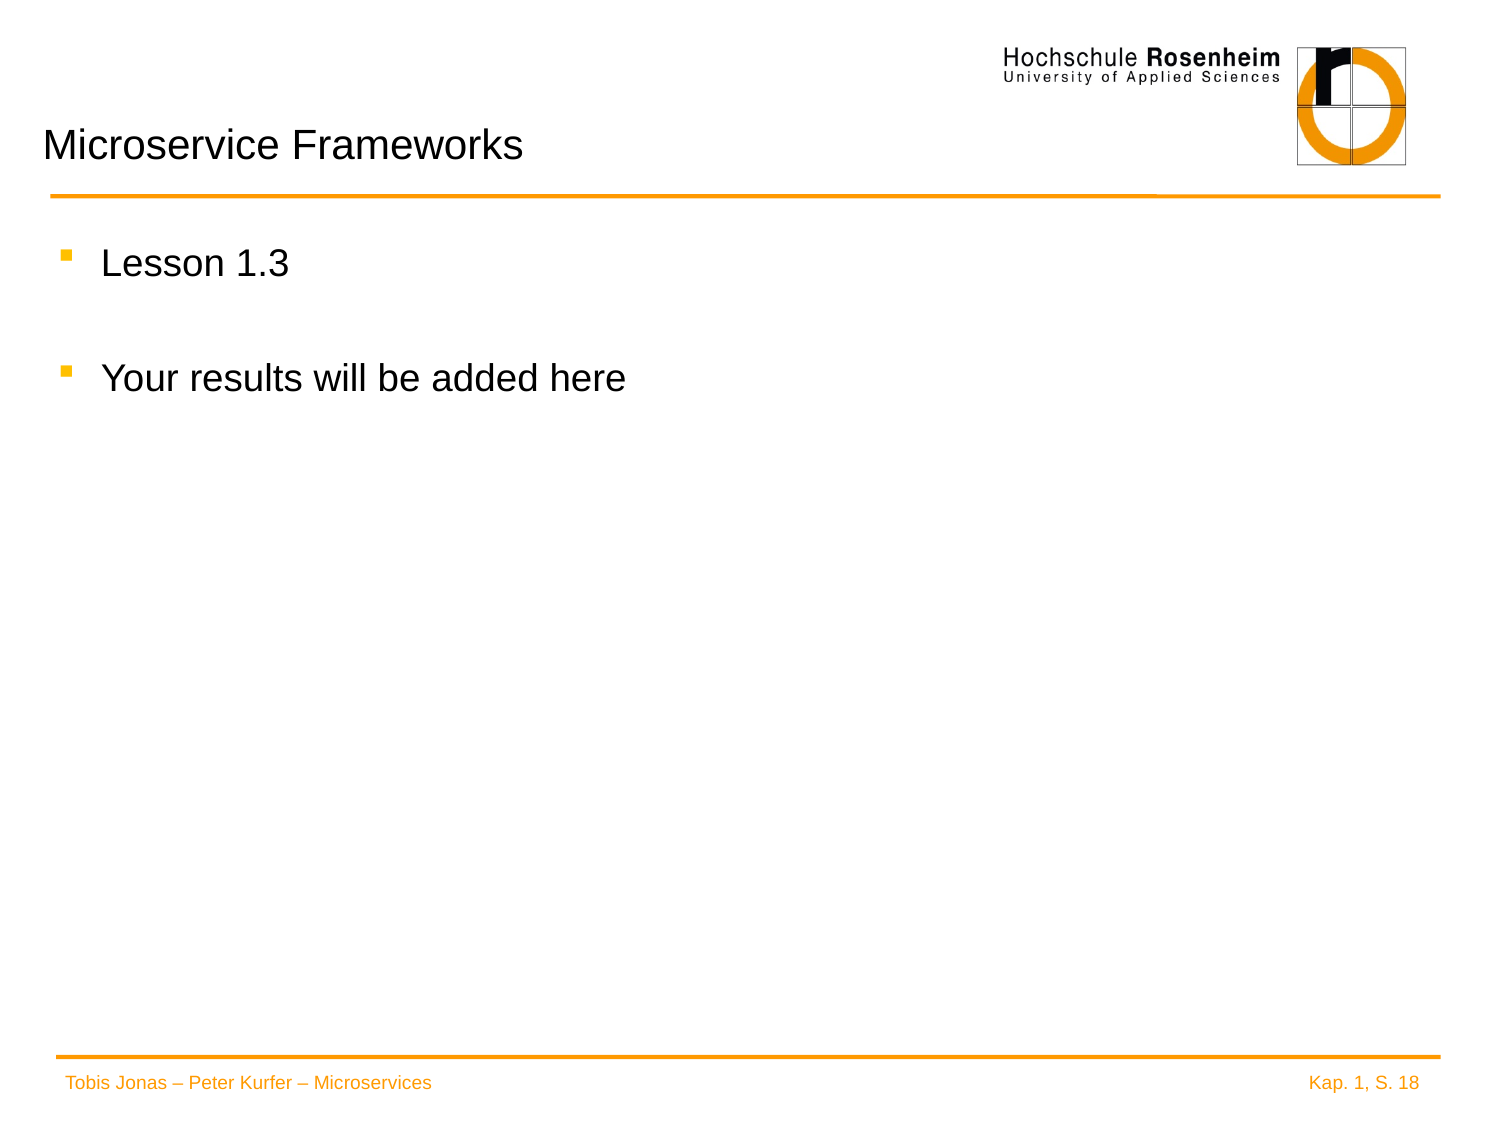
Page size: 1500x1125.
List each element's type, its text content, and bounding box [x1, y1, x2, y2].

title Microservice Frameworks [42, 41, 987, 168]
list Lesson 1.3 Your results will be added here [42, 230, 1470, 1026]
picture [1003, 45, 1407, 167]
